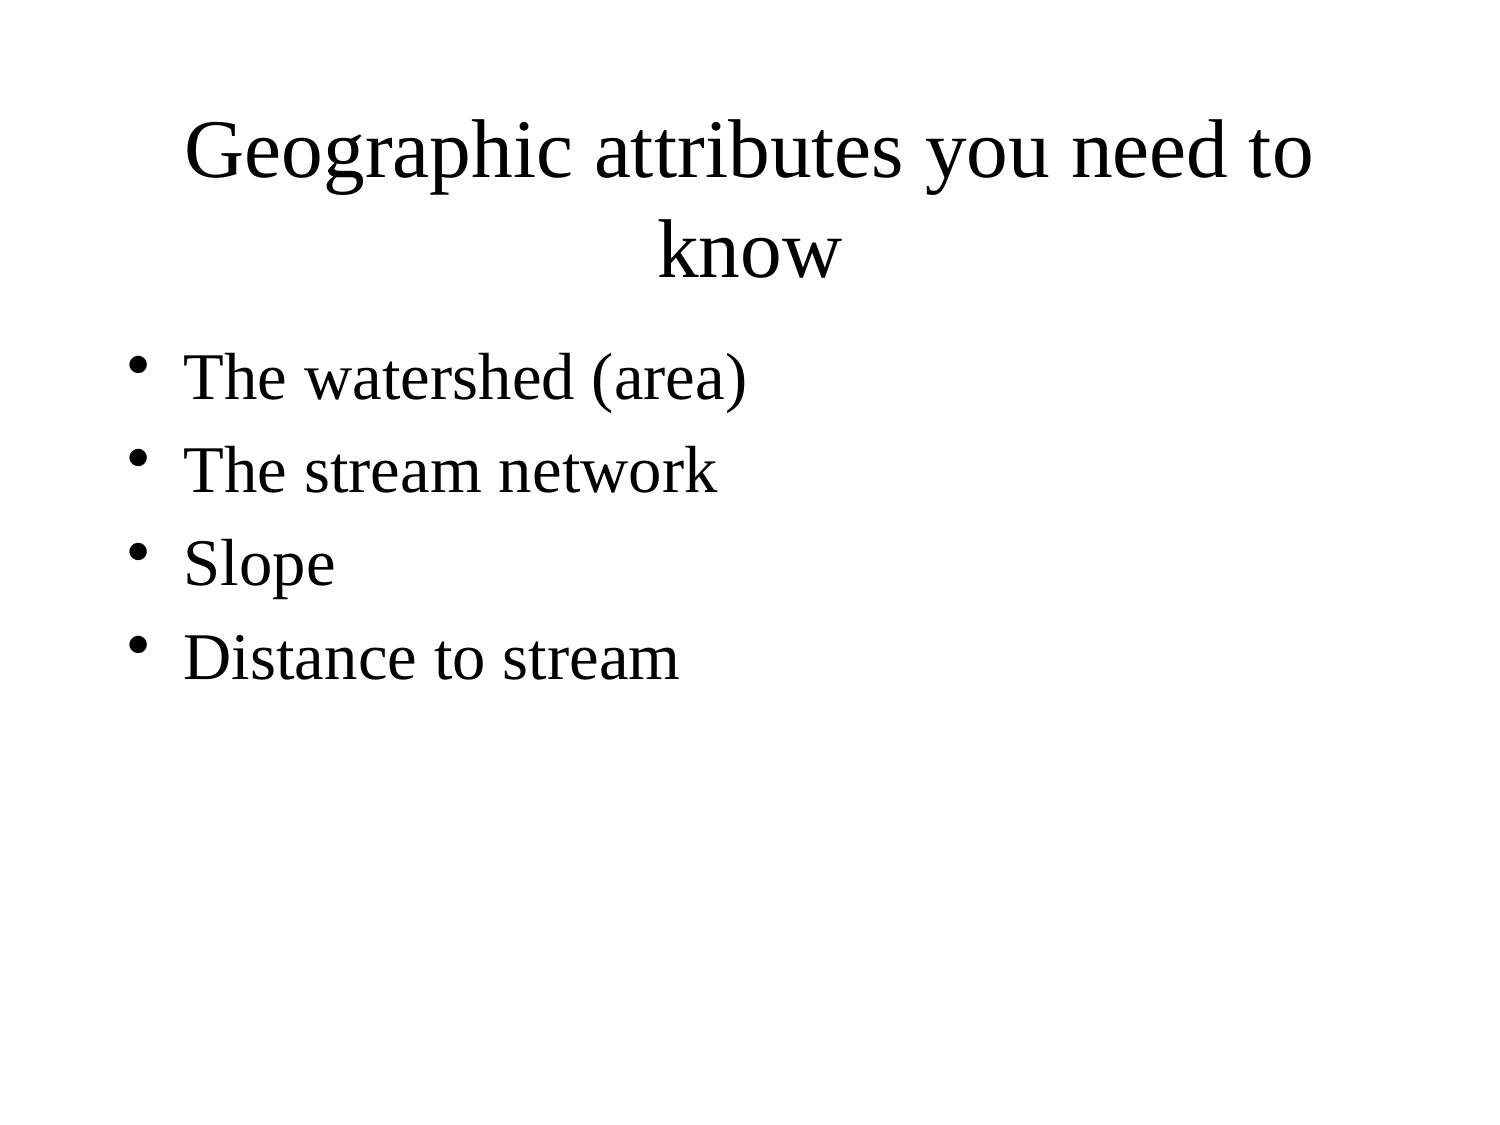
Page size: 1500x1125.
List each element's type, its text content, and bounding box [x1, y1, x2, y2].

list The watershed (area) The stream network Slope Distance to stream [112, 324, 1388, 1000]
title Geographic attributes you need to know [112, 99, 1388, 288]
